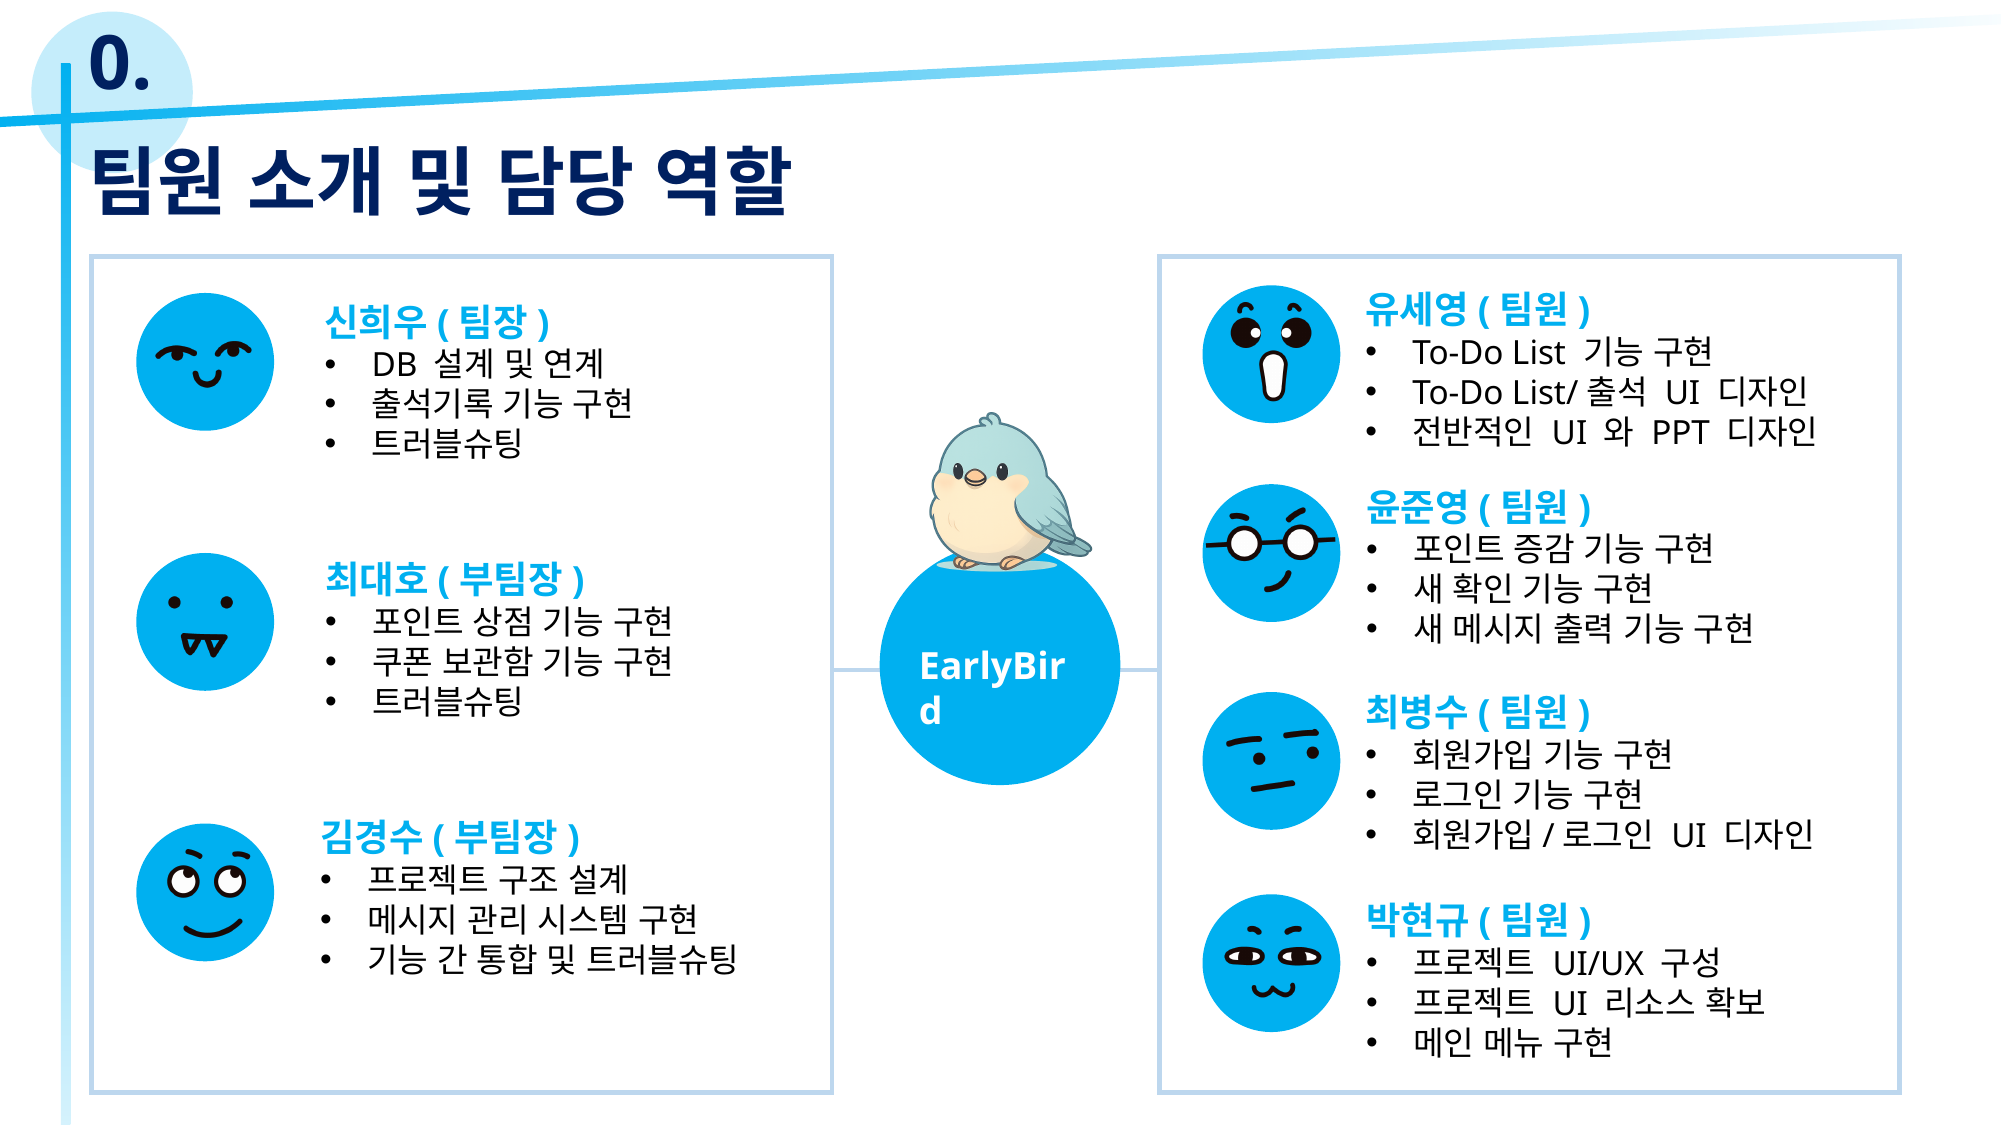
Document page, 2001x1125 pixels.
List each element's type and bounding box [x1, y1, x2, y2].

text_box [0, 6, 2000, 1125]
